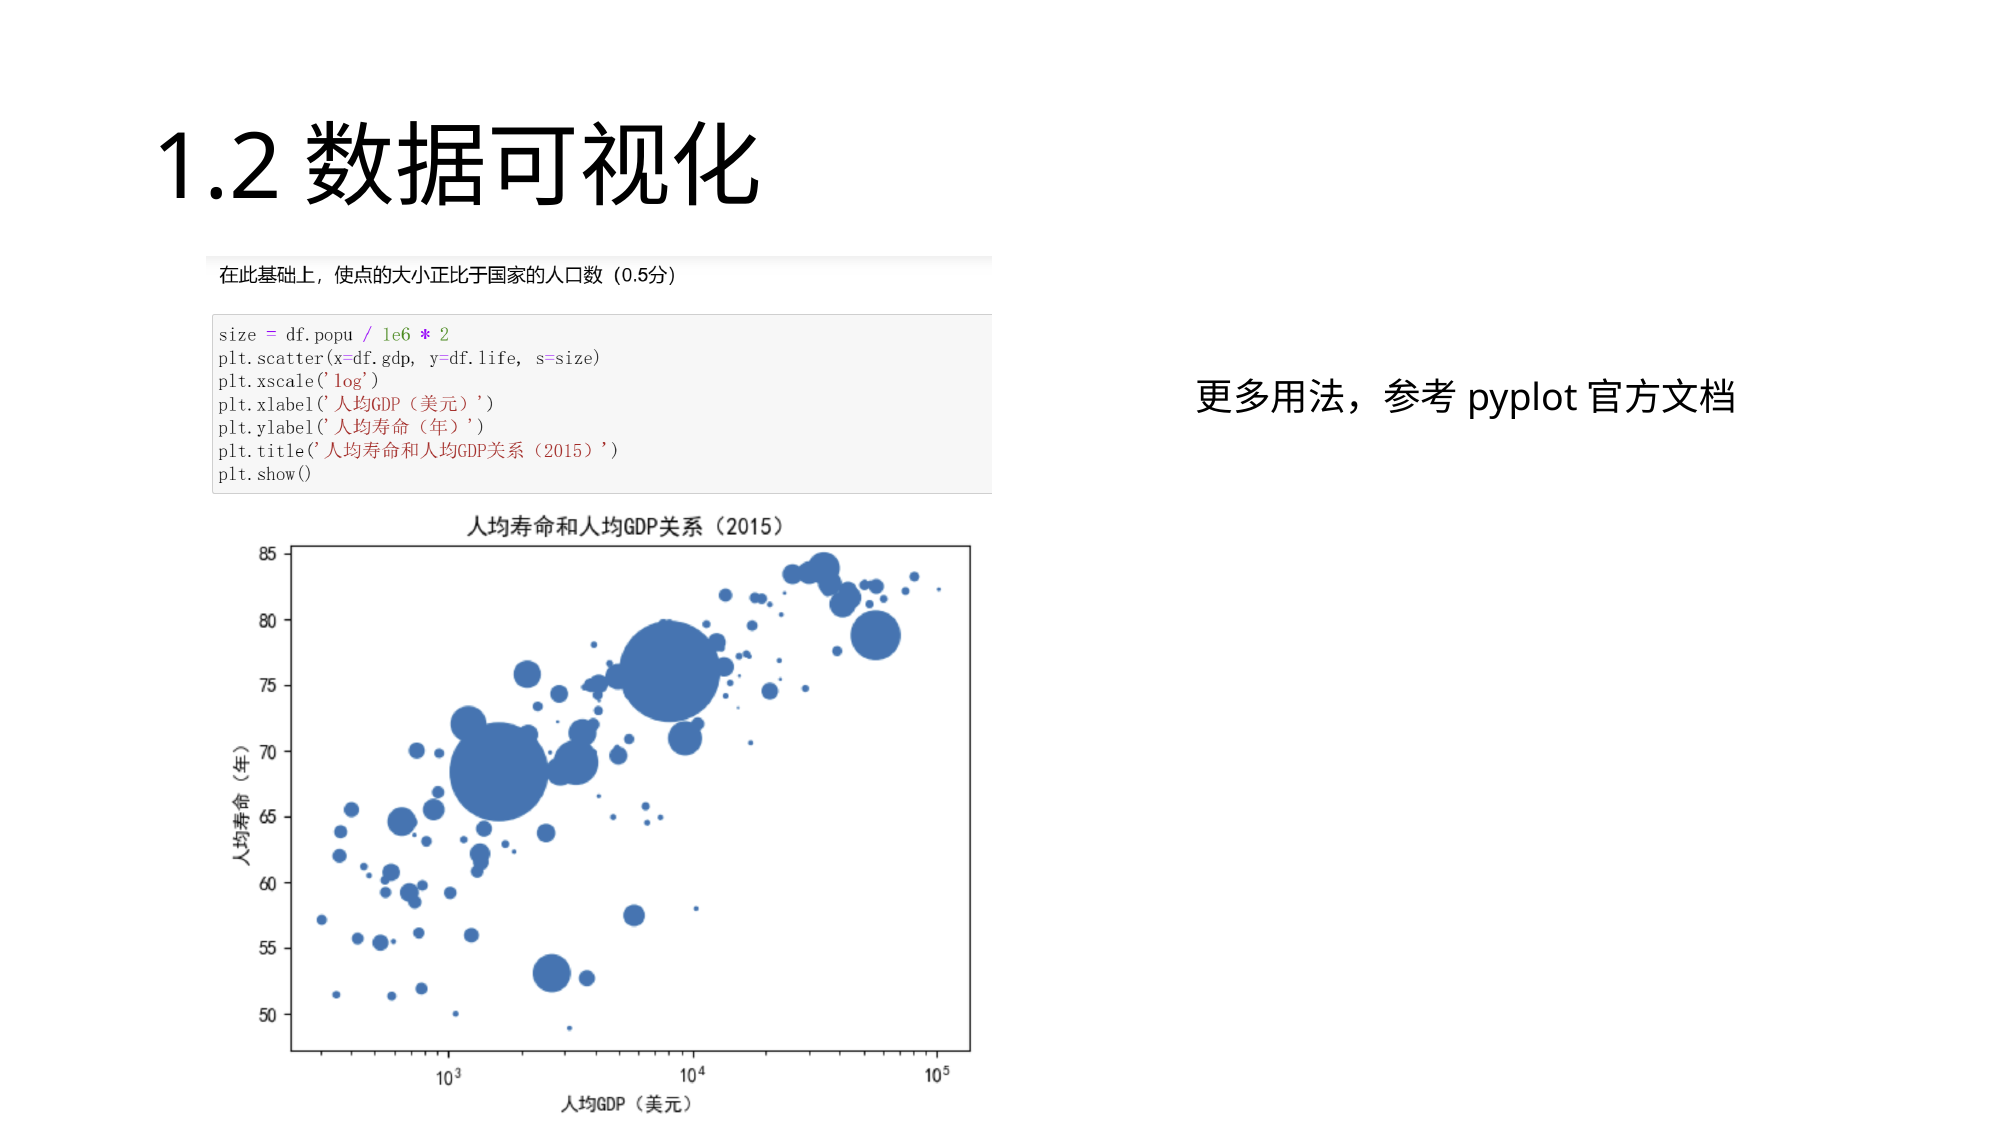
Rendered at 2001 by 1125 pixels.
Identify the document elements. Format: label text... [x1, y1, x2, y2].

text_box 更多用法，参考pyplot官方文档 [1180, 365, 1835, 426]
picture [206, 256, 992, 1117]
title 1.2数据可视化 [137, 59, 1863, 278]
